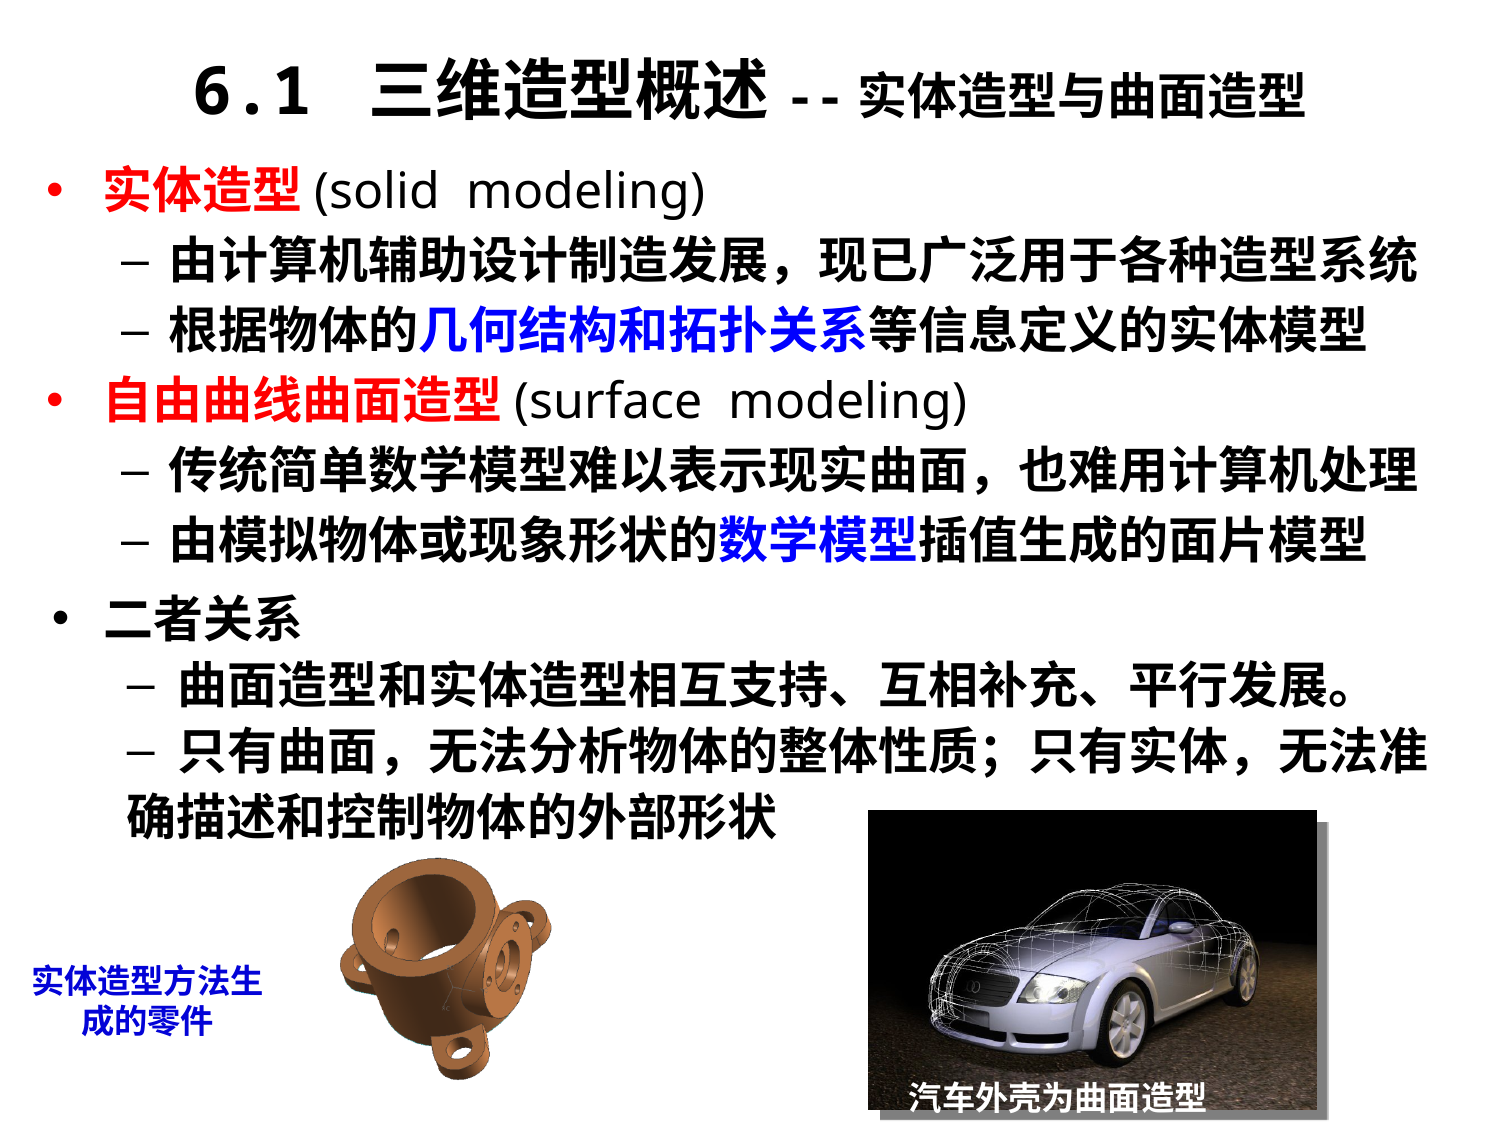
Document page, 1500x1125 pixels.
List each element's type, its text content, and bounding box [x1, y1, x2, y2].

text_box 实体造型方法生成的零件 [5, 953, 290, 1048]
picture [336, 853, 554, 1082]
list 实体造型(solid modeling) 由计算机辅助设计制造发展，现已广泛用于各种造型系统 根据物体的几何结构和拓扑关系等信息定义的实体模型 自由曲线曲面造型(surface modeling) 传统简单数学模型难以表示现实曲面，也难用计算机处理 由模拟物体或现象形状的数学模型插值生成的面片模型 二者关系 曲面造型和实体造型相互支持、互相补充、平行发展。 只有曲面，无法分析物体的整体性质；只有实体，无法准确描述和控制物体的外部形状 [30, 151, 1469, 894]
title 6.1 三维造型概述--实体造型与曲面造型 [74, 23, 1426, 151]
text_box 汽车外壳为曲面造型 [822, 1069, 1295, 1125]
picture [867, 810, 1317, 1110]
